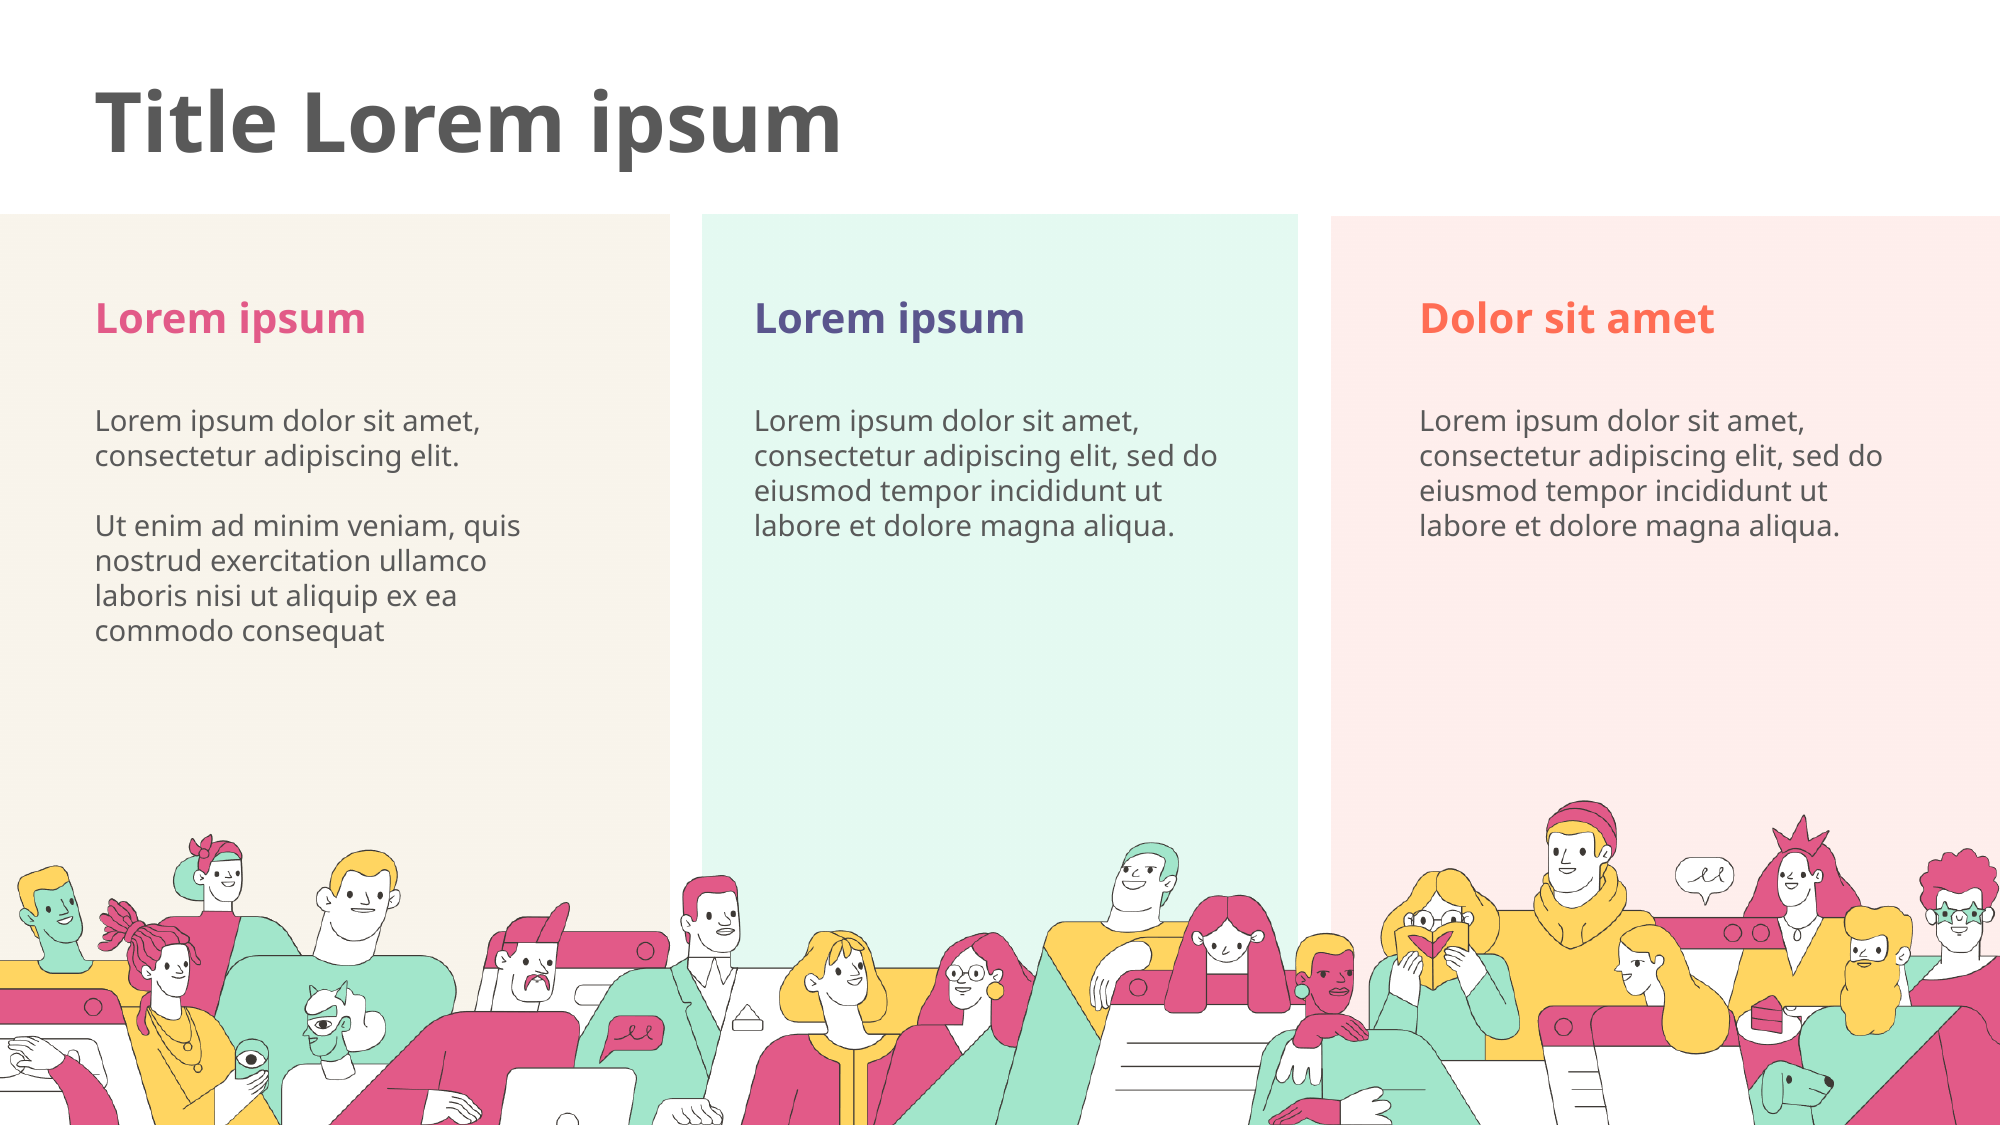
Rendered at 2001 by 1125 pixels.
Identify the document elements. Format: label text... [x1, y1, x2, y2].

picture [0, 213, 2000, 1125]
text_box Title Lorem ipsum [79, 61, 1733, 195]
